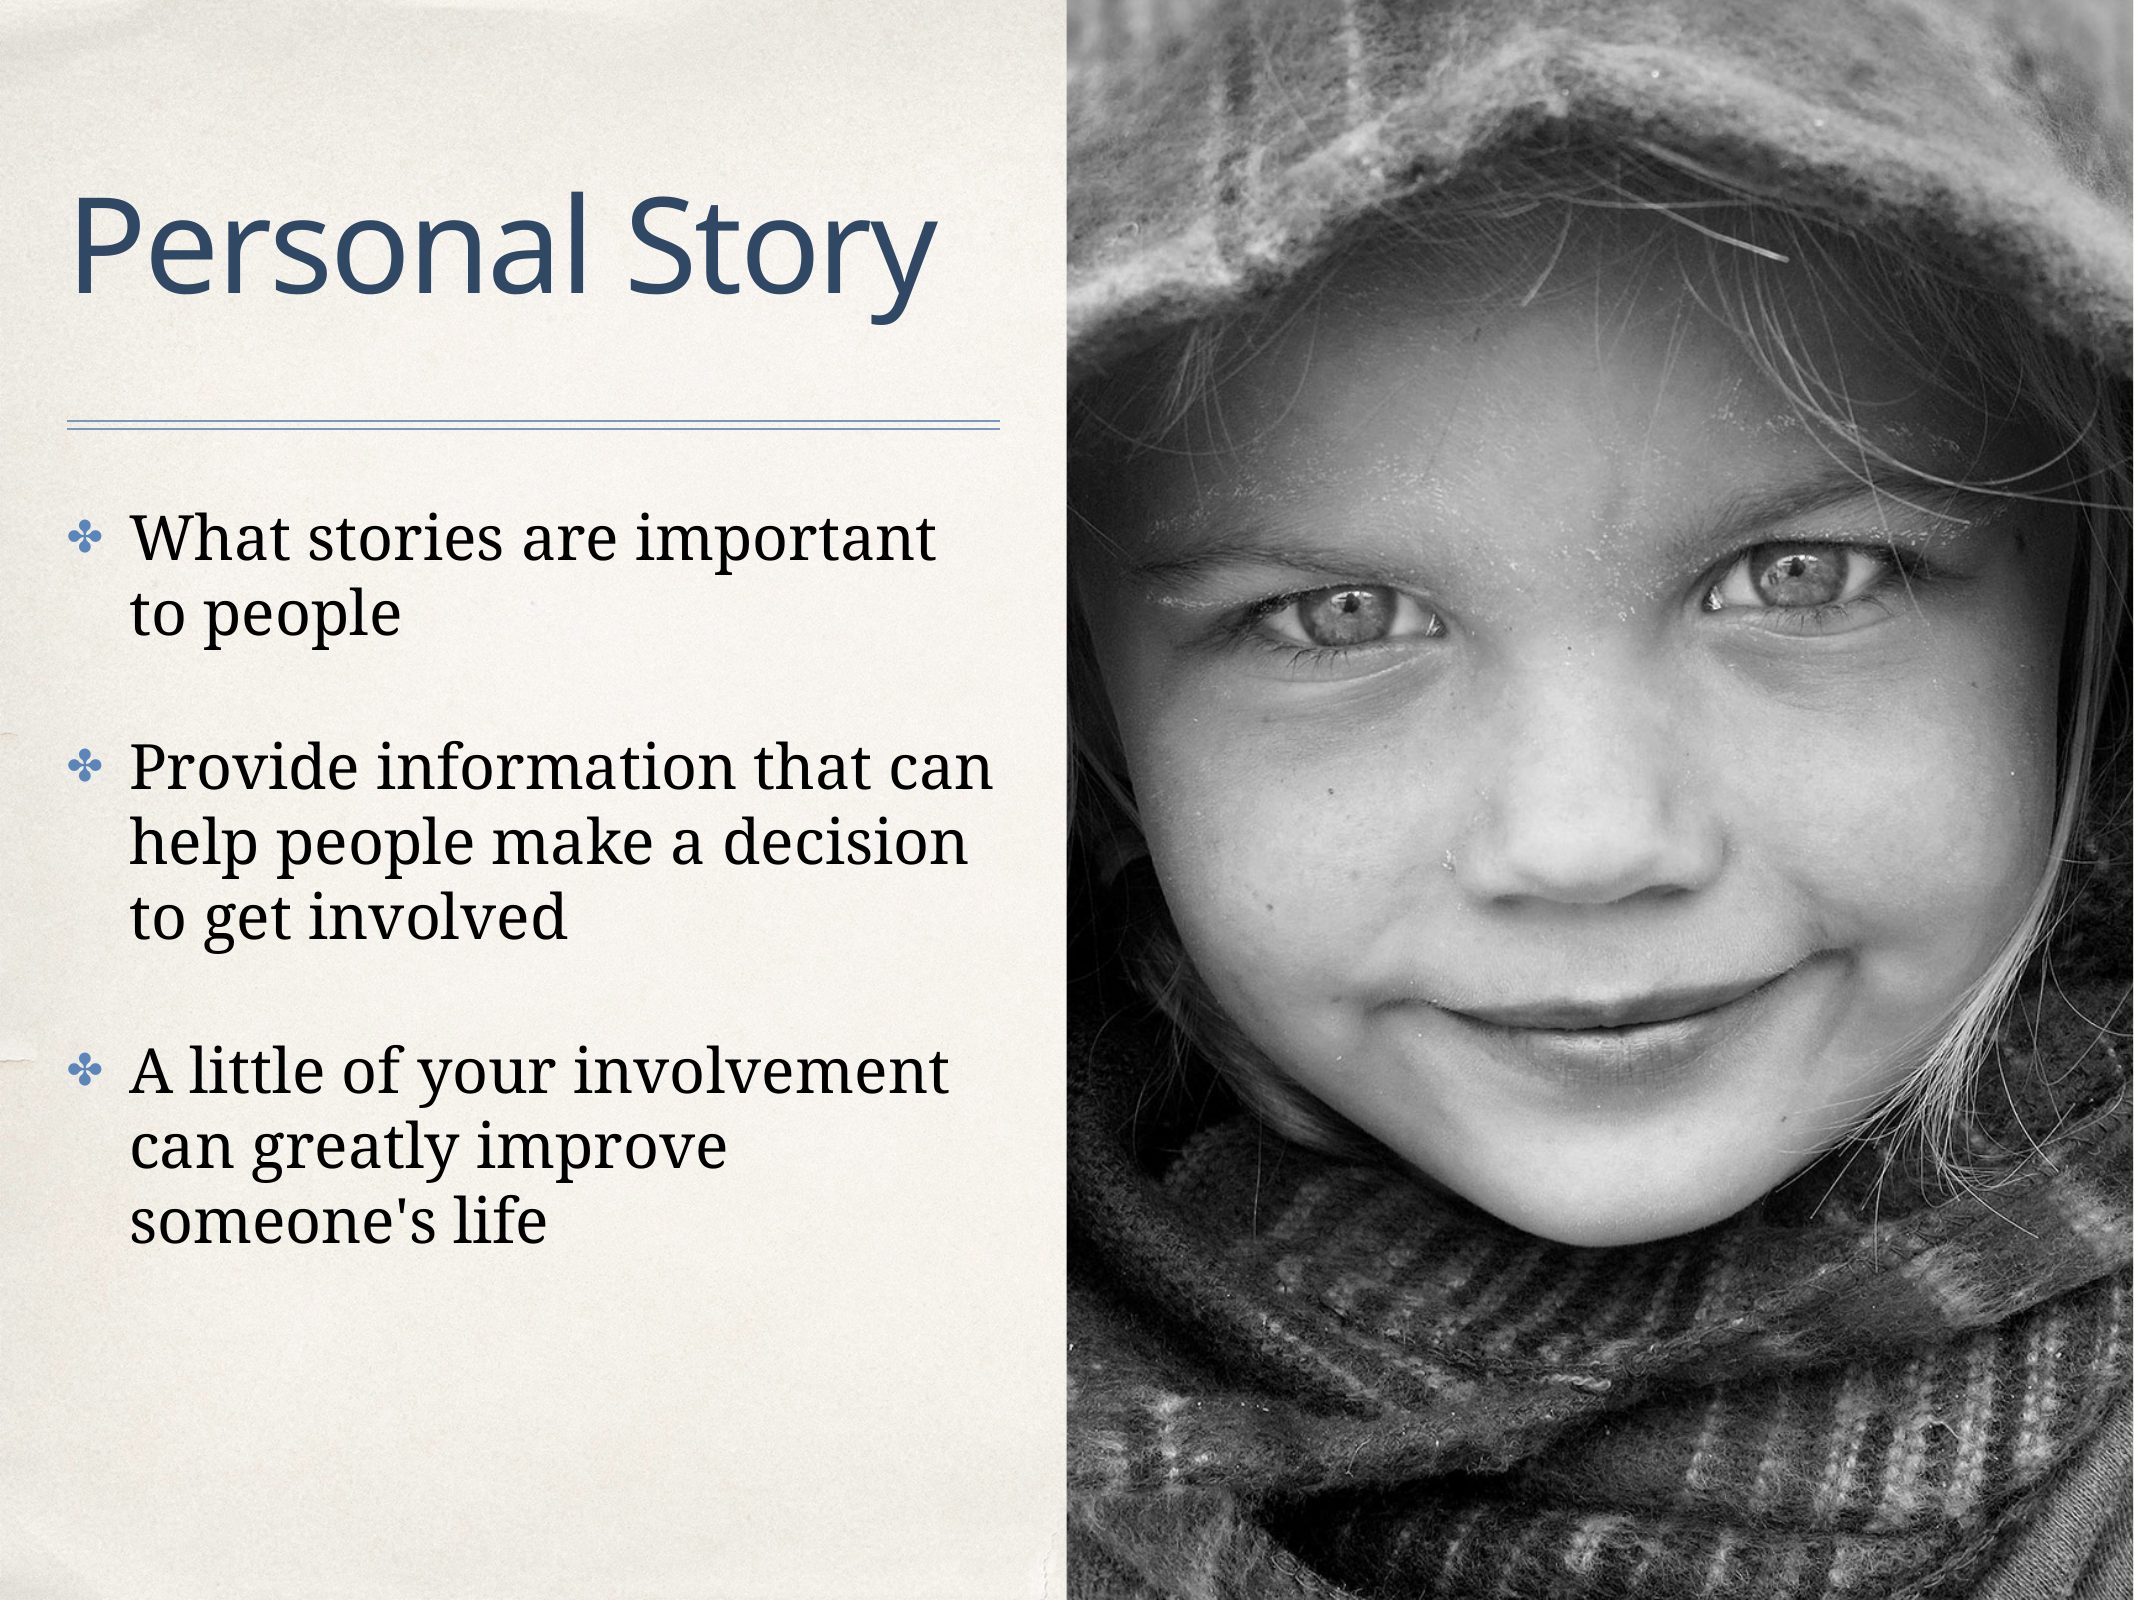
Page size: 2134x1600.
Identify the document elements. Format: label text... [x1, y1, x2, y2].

title Personal Story [57, 72, 1013, 409]
list What stories are important to people Provide information that can help people make a decision to get involved A little of your involvement can greatly improve someone's life [57, 489, 1013, 1528]
picture [0, 0, 2134, 1600]
